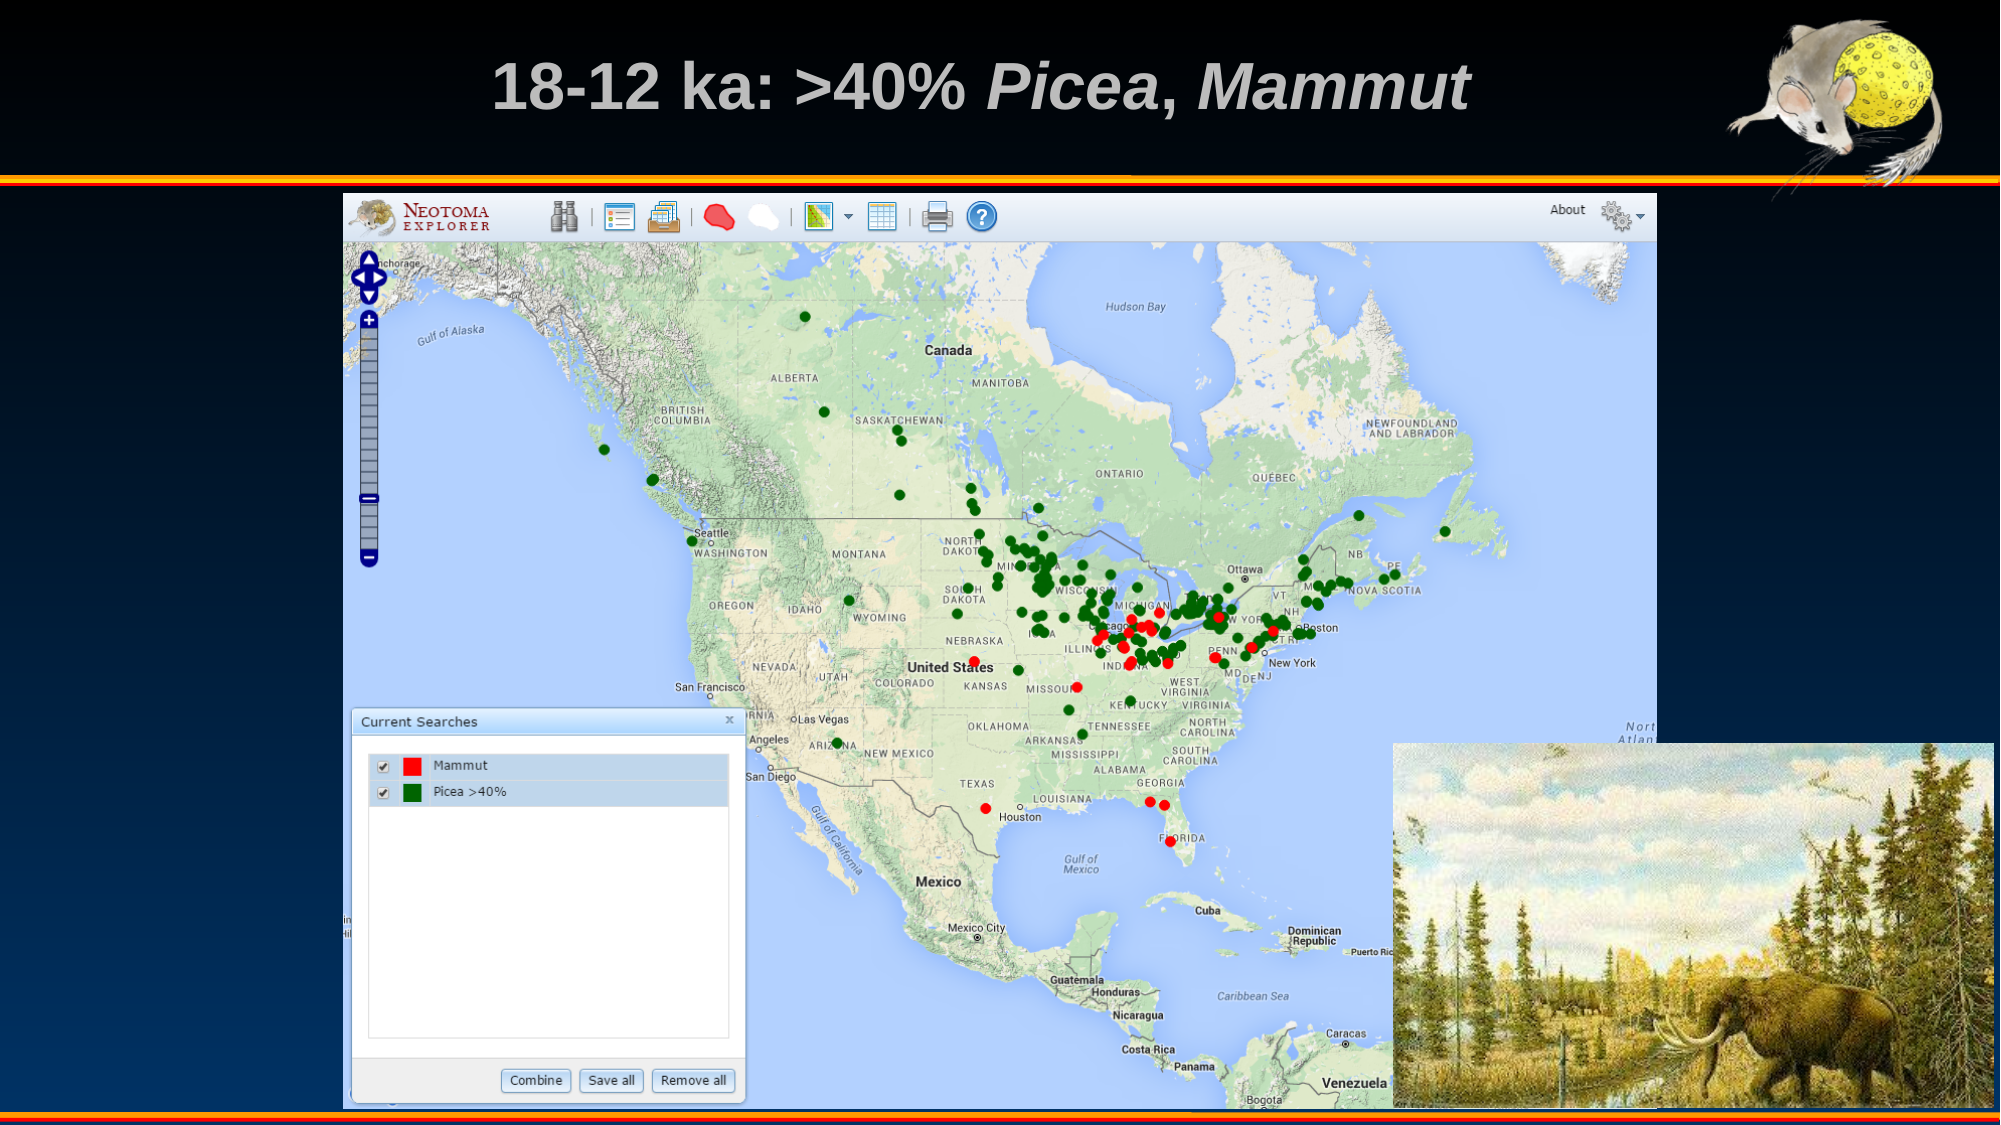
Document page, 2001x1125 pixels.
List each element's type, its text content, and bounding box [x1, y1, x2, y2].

text_box 18-12 ka: >40% Picea, Mammut [476, 35, 1523, 131]
picture [343, 193, 1995, 1109]
picture [1695, 0, 1997, 224]
